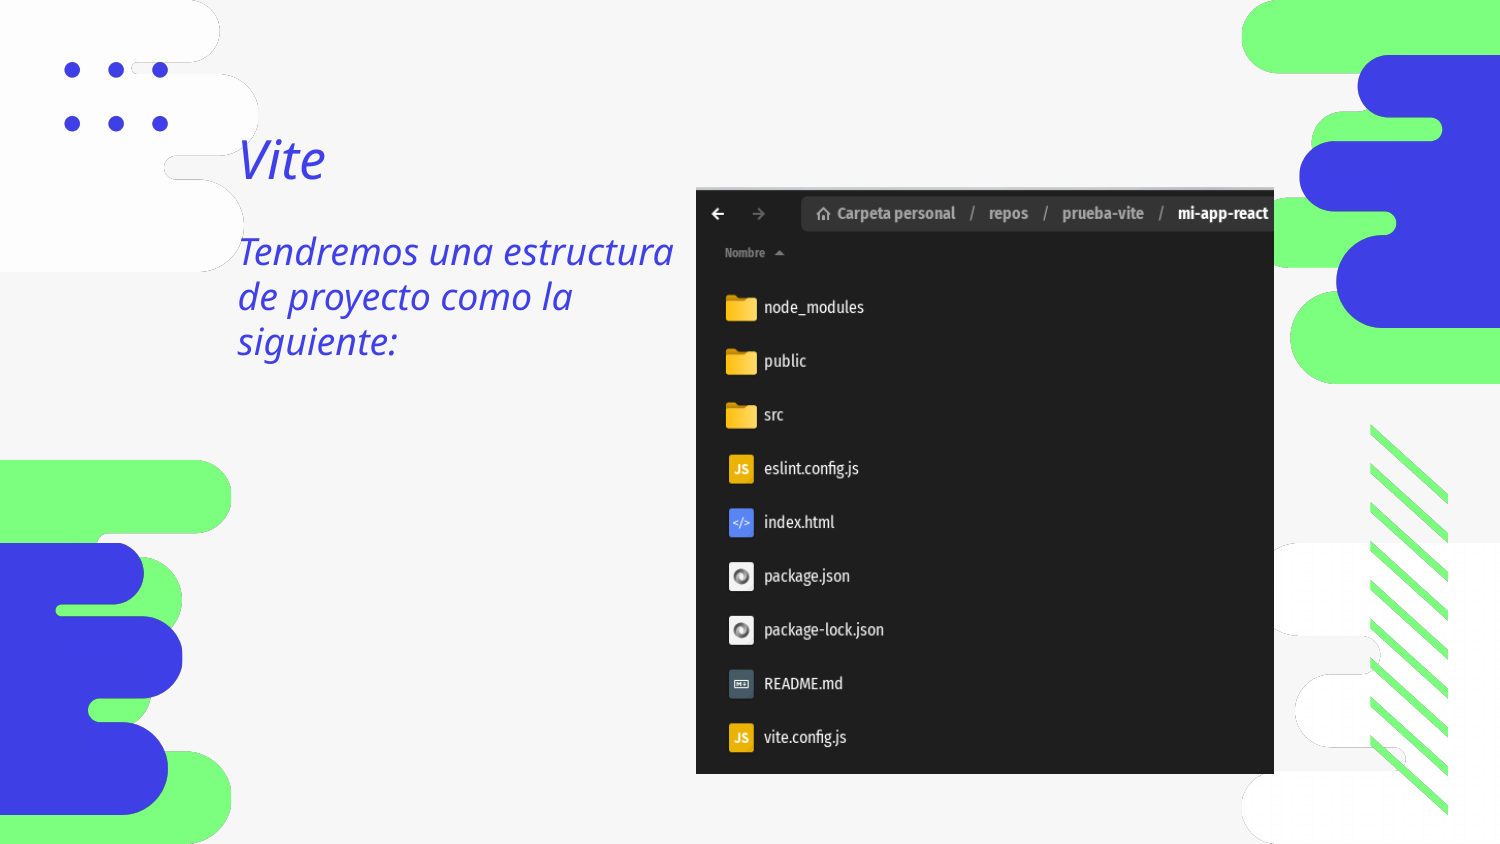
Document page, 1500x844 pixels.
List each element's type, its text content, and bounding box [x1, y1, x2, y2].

picture [0, 460, 232, 844]
text_box Tendremos una estructura de proyecto como la siguiente: [226, 222, 690, 549]
picture [0, 0, 259, 272]
picture [696, 0, 1500, 844]
text_box Vite [226, 119, 1274, 196]
